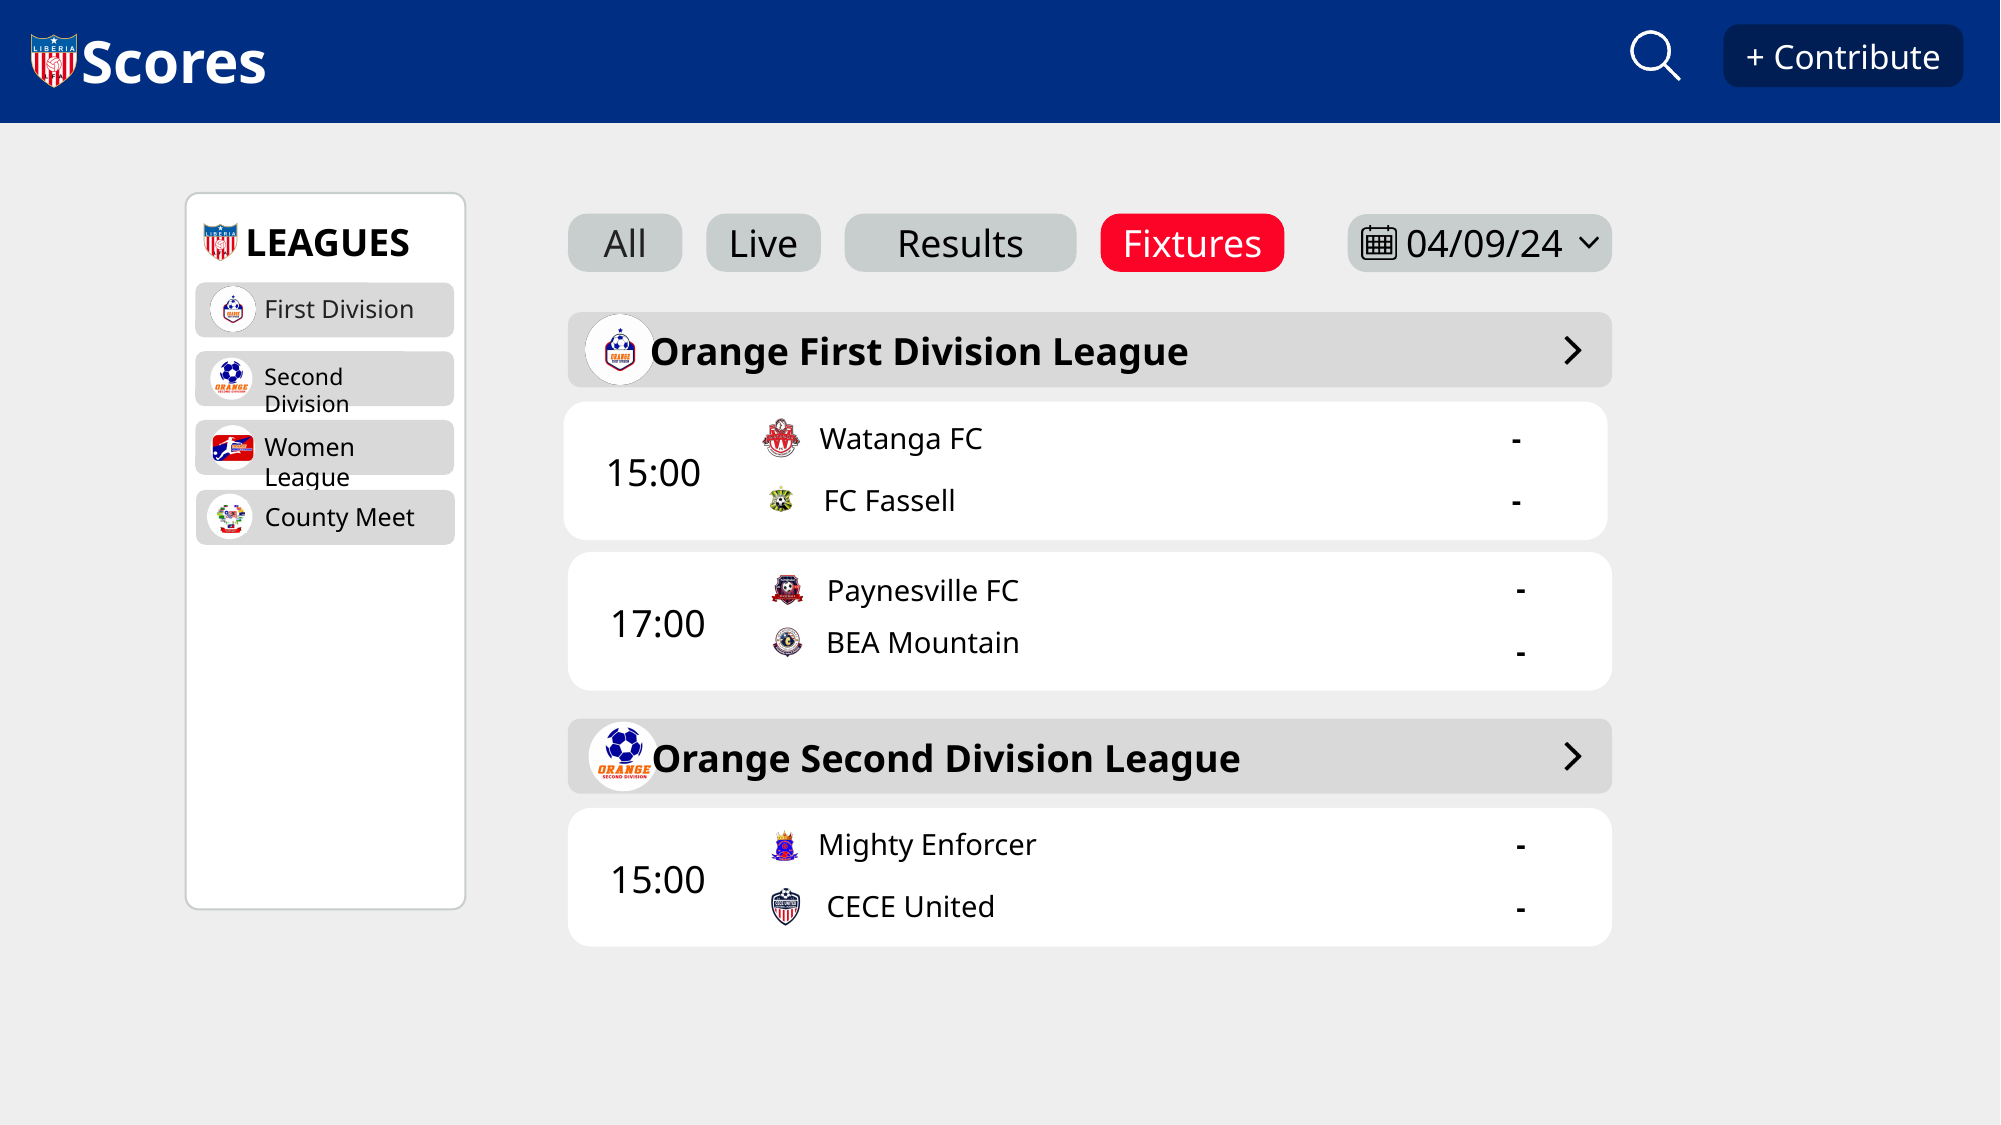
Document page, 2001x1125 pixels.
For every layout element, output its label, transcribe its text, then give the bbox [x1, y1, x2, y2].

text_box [562, 400, 1609, 541]
text_box [566, 716, 1614, 796]
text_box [567, 311, 1613, 388]
text_box Results [843, 212, 1079, 274]
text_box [567, 807, 1613, 948]
picture [588, 721, 659, 792]
text_box Live [704, 212, 823, 274]
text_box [567, 551, 1613, 692]
text_box Fixtures [1099, 212, 1286, 274]
text_box Orange Second Division League [659, 727, 1257, 787]
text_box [0, 0, 2000, 124]
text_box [185, 192, 466, 910]
text_box All [566, 212, 685, 274]
picture [1563, 729, 1582, 781]
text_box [1347, 211, 1613, 274]
